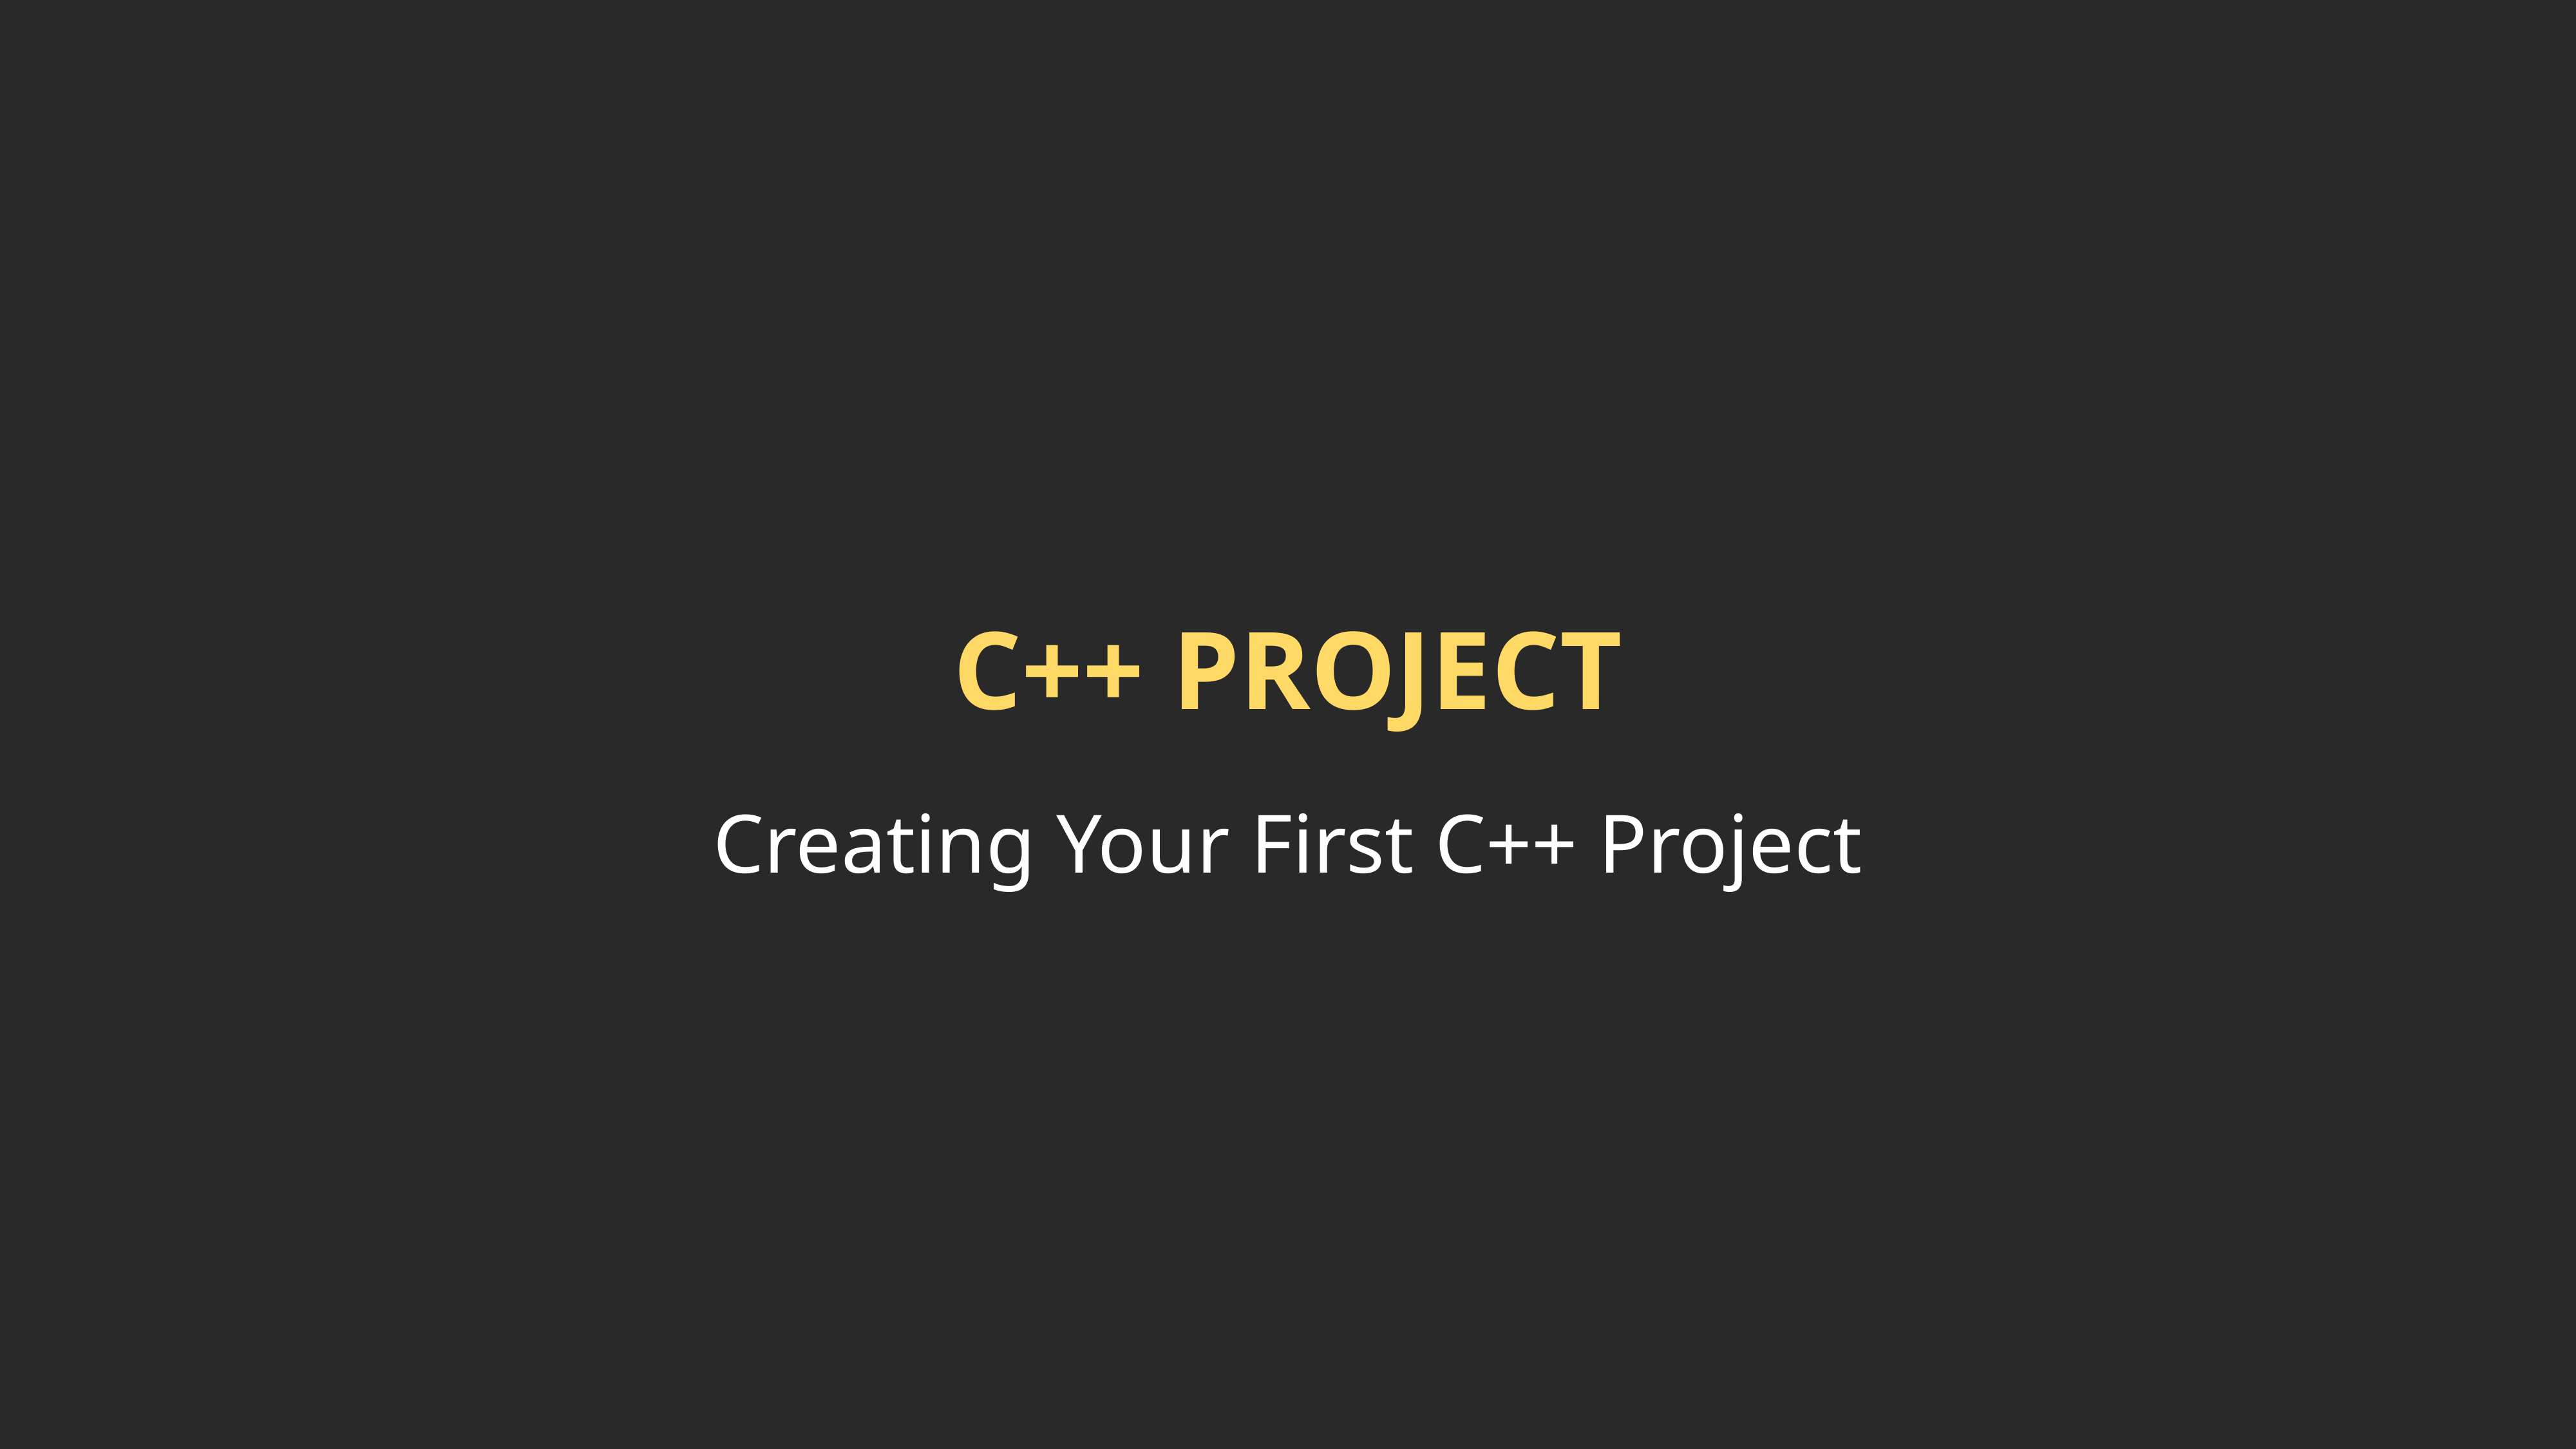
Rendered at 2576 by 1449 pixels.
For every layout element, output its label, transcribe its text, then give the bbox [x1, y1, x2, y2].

text_box Creating Your First C++ Project [461, 786, 2115, 895]
text_box C++ PROJECT [775, 596, 1801, 736]
